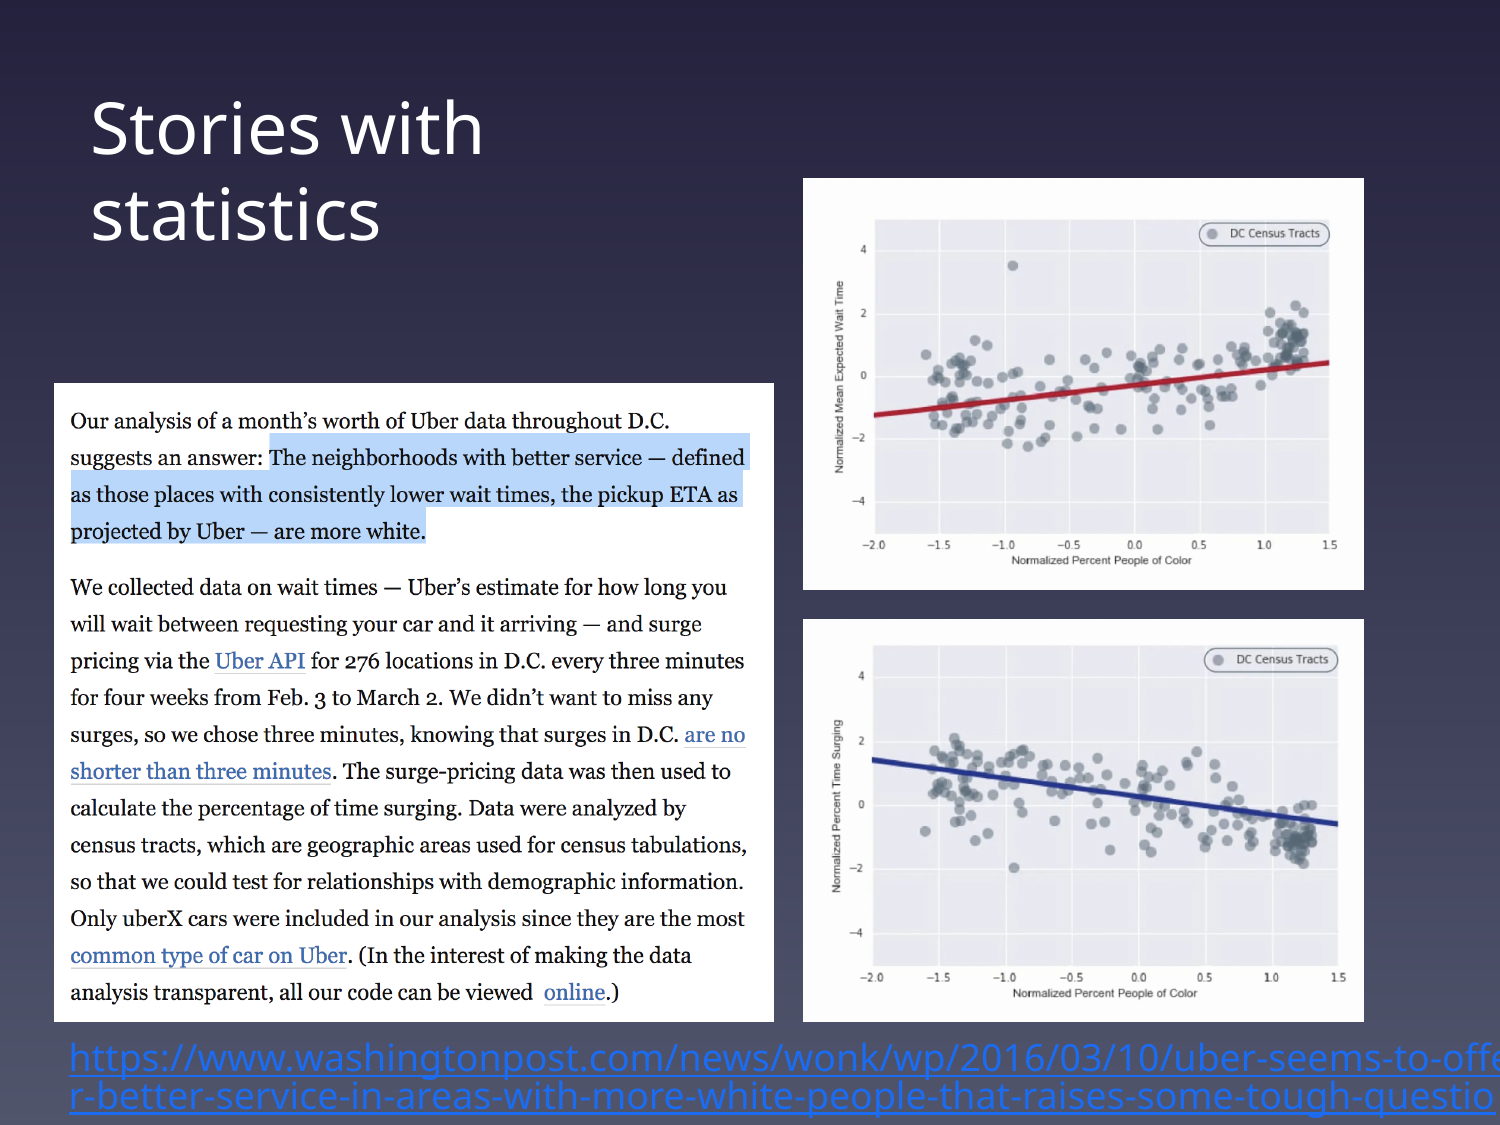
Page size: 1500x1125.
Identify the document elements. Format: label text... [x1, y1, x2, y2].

picture [803, 178, 1365, 590]
text_box https://www.washingtonpost.com/news/wonk/wp/2016/03/10/uber-seems-to-offer-better-service-in-areas-with-more-white-people-that-raises-some-tough-questions/ [53, 1026, 1500, 1125]
title Stories with statistics [75, 75, 1425, 263]
picture [803, 618, 1364, 1023]
picture [54, 383, 774, 1023]
